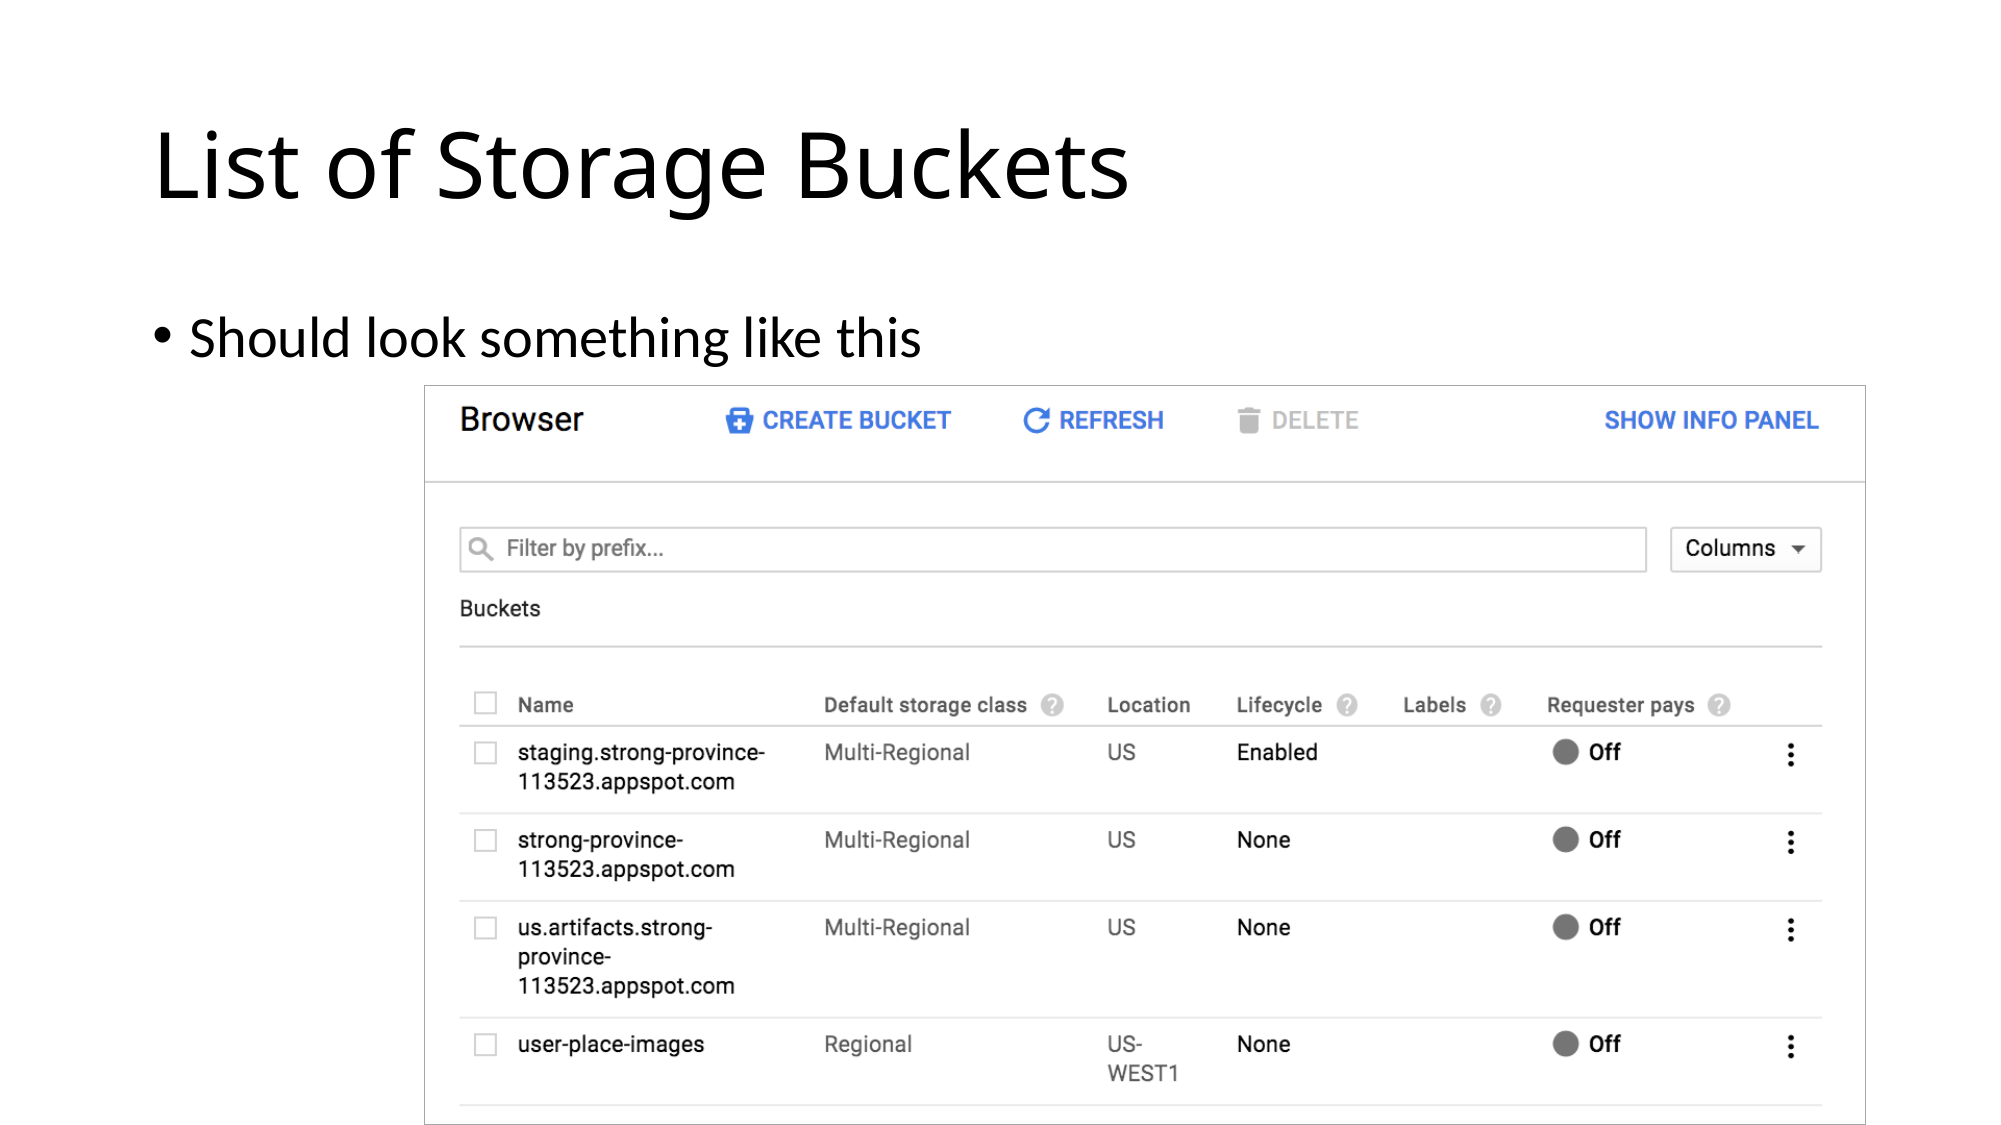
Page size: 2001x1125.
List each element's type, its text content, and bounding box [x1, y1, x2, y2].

list Should look something like this [137, 299, 1146, 399]
title List of Storage Buckets [137, 59, 1863, 278]
picture [424, 385, 1866, 1125]
